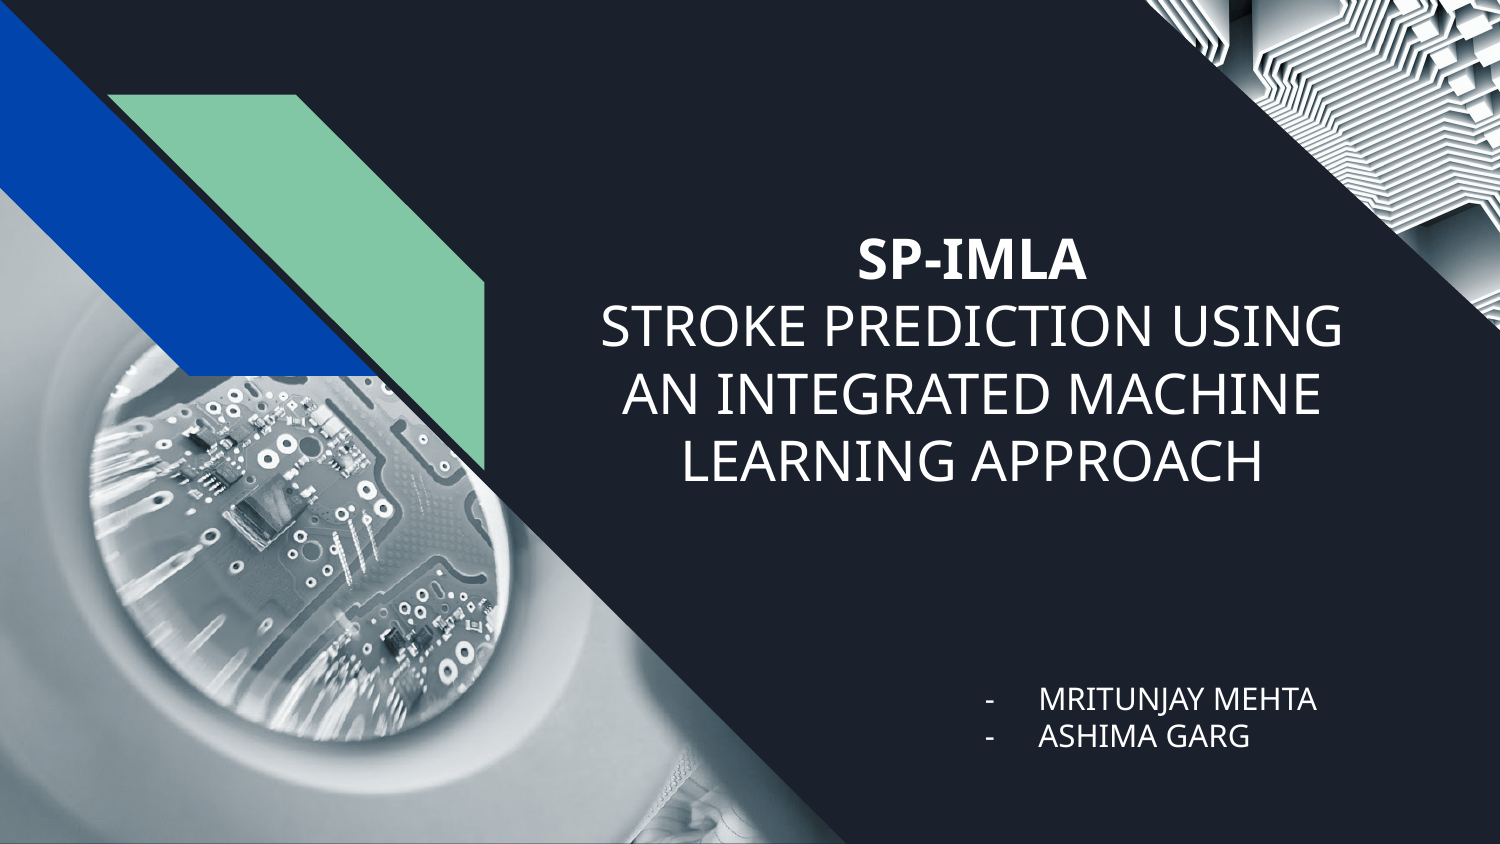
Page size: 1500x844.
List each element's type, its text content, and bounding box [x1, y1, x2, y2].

title SP-IMLA STROKE PREDICTION USING AN INTEGRATED MACHINE LEARNING APPROACH [561, 208, 1385, 591]
picture [1144, 0, 1500, 331]
text_box MRITUNJAY MEHTA ASHIMA GARG [948, 664, 1440, 770]
picture [0, 189, 847, 844]
